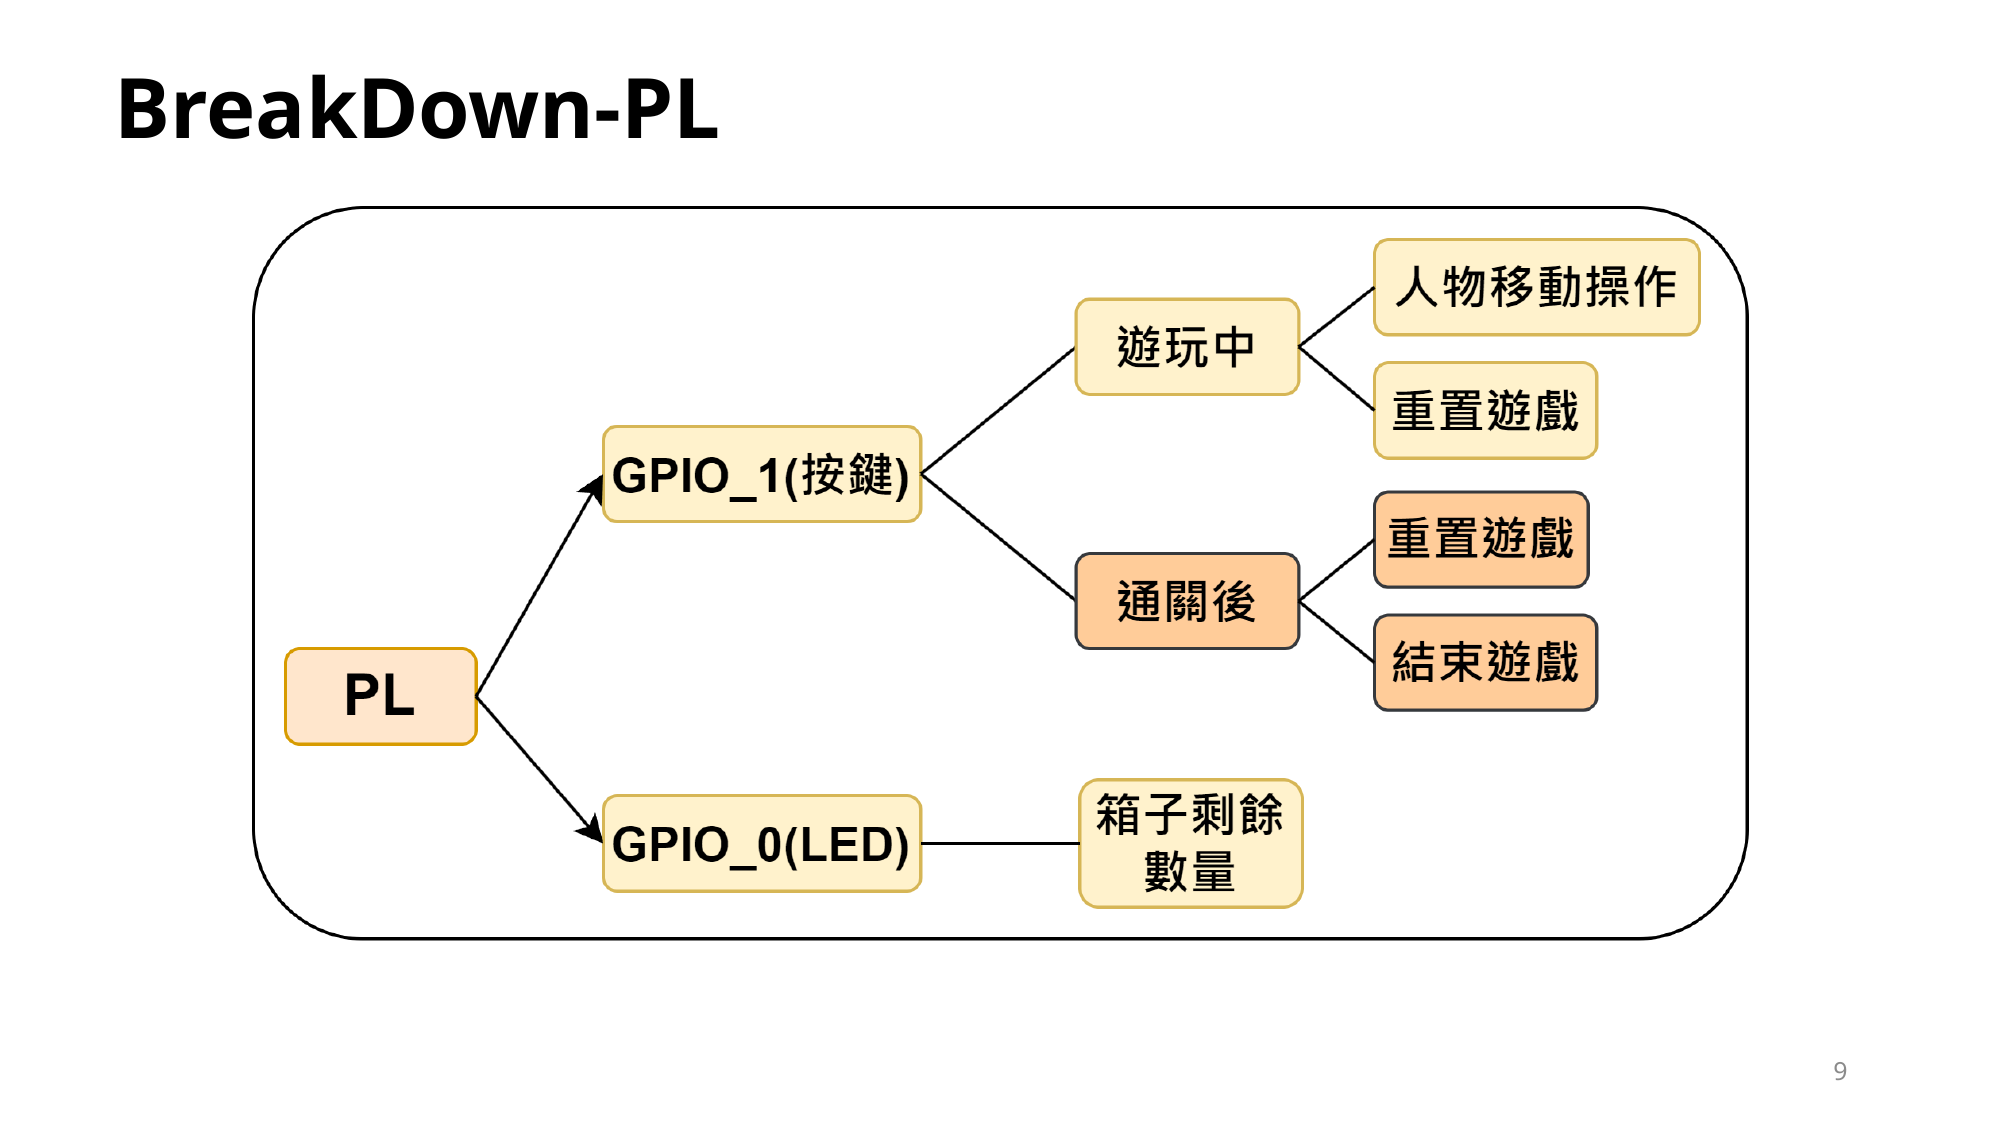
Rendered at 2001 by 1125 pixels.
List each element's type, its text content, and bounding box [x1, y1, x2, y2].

text_box BreakDown-PL [99, 47, 1563, 163]
picture [220, 174, 1780, 975]
slide_number 9 [1412, 1042, 1863, 1103]
